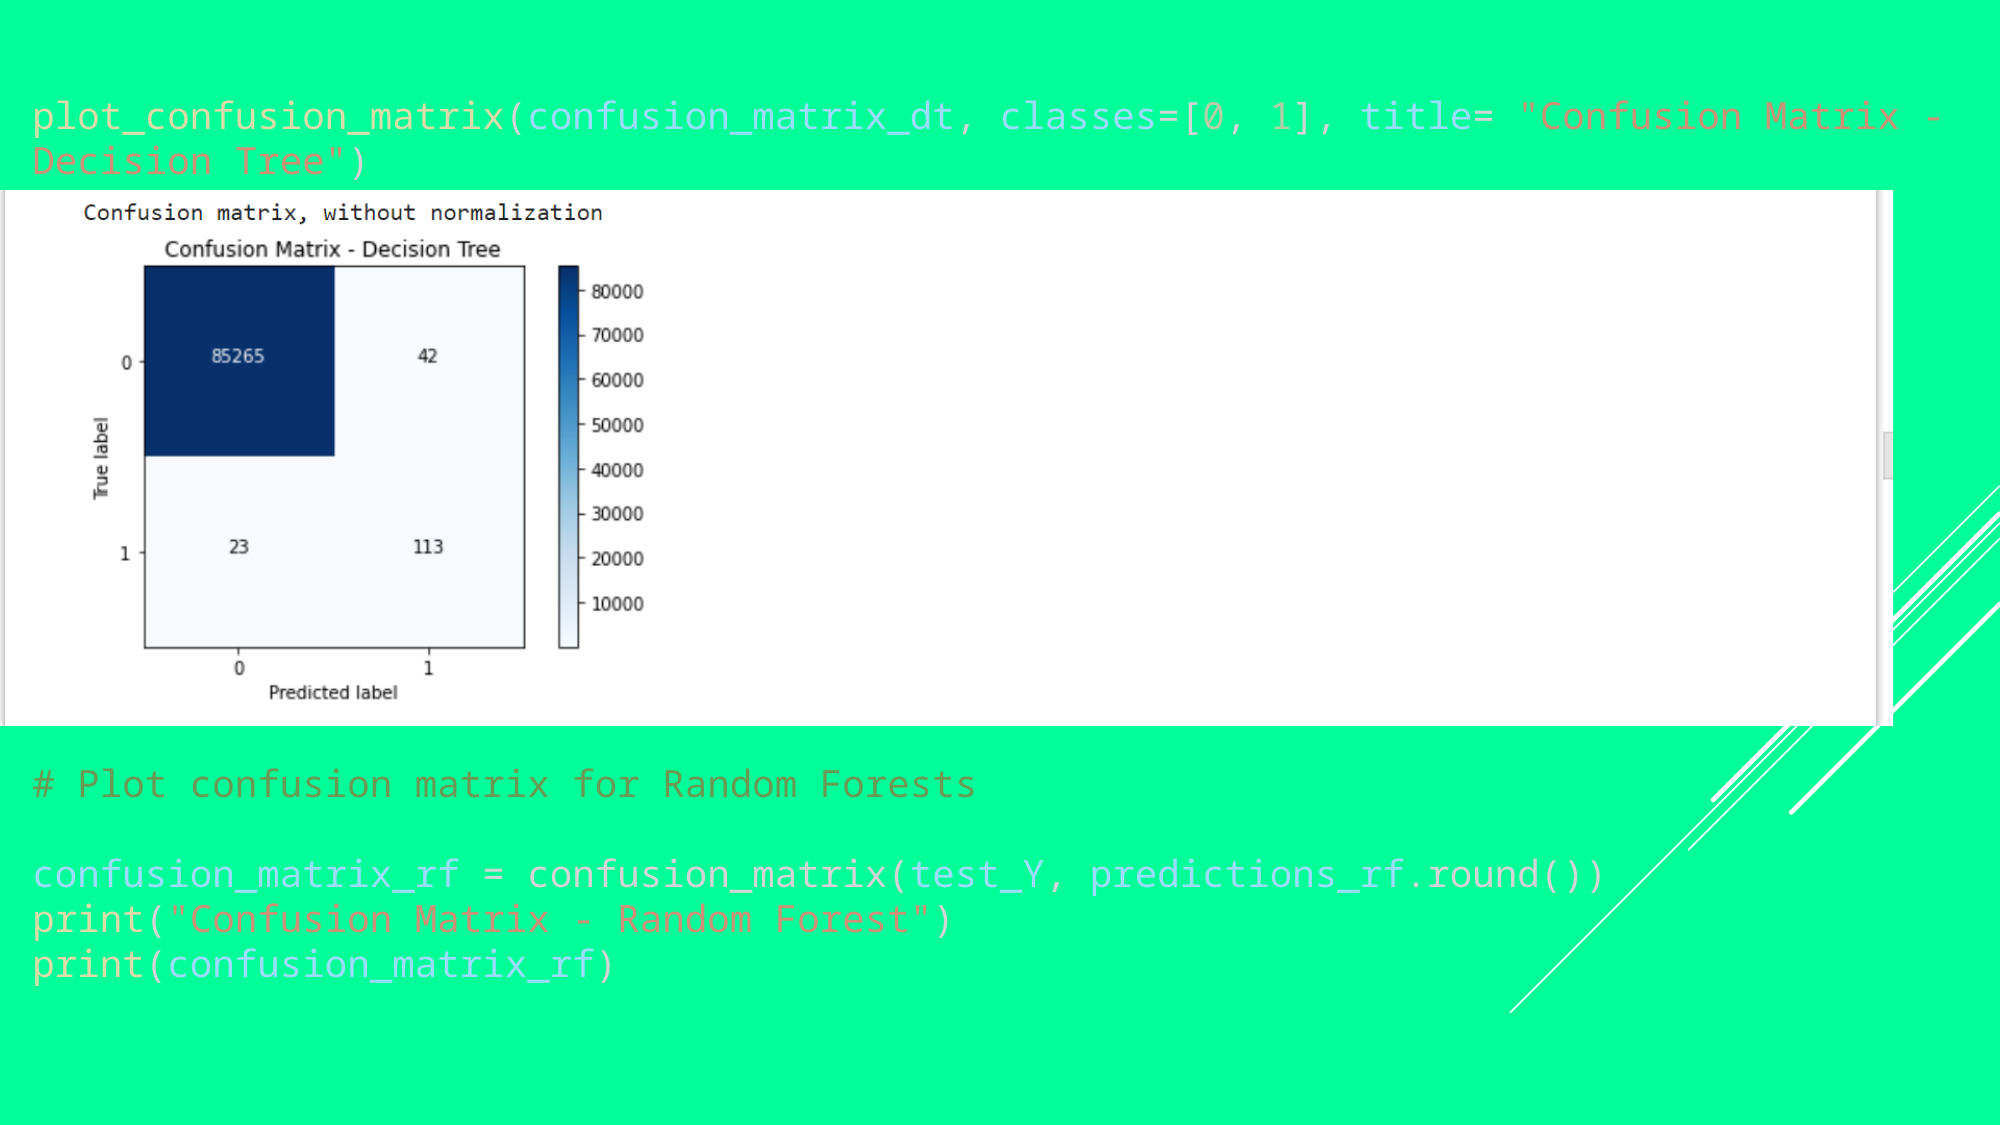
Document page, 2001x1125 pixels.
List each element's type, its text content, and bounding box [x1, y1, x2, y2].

picture [0, 190, 1894, 726]
text_box # Plot confusion matrix for Random Forests confusion_matrix_rf = confusion_matrix(test_Y, predictions_rf.round()) print("Confusion Matrix - Random Forest") print(confusion_matrix_rf) [17, 752, 2000, 993]
text_box plot_confusion_matrix(confusion_matrix_dt, classes=[0, 1], title= "Confusion Matrix - Decision Tree") [17, 84, 2000, 190]
